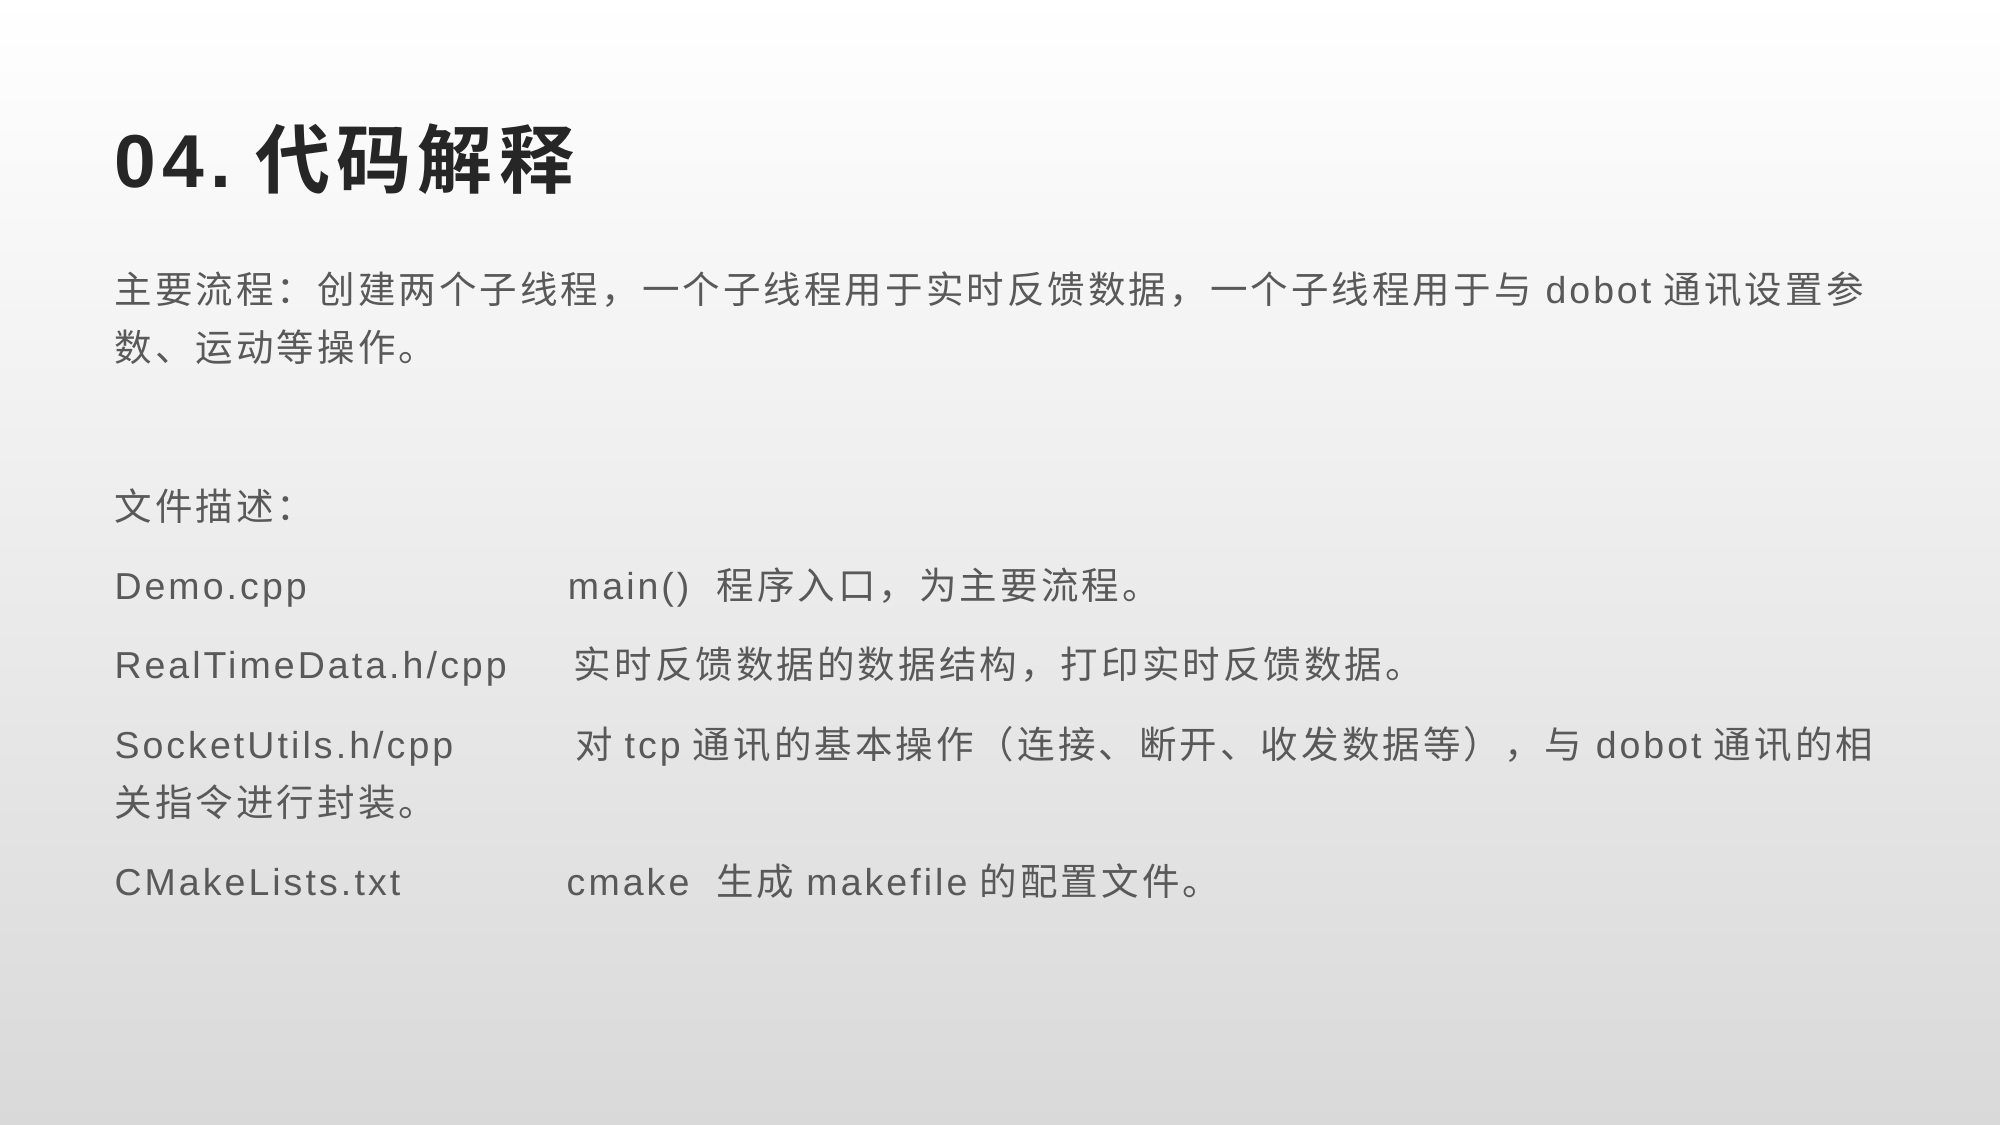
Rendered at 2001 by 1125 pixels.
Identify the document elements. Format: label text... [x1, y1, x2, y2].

list 主要流程：创建两个子线程，一个子线程用于实时反馈数据，一个子线程用于与dobot通讯设置参数、运动等操作。 文件描述： Demo.cpp main() 程序入口，为主要流程。 RealTimeData.h/cpp 实时反馈数据的数据结构，打印实时反馈数据。 SocketUtils.h/cpp 对tcp通讯的基本操作（连接、断开、收发数据等），与dobot通讯的相关指令进行封装。 CMakeLists.txt cmake 生成makefile的配置文件。 [99, 244, 1900, 1026]
title 04.代码解释 [99, 99, 1900, 216]
